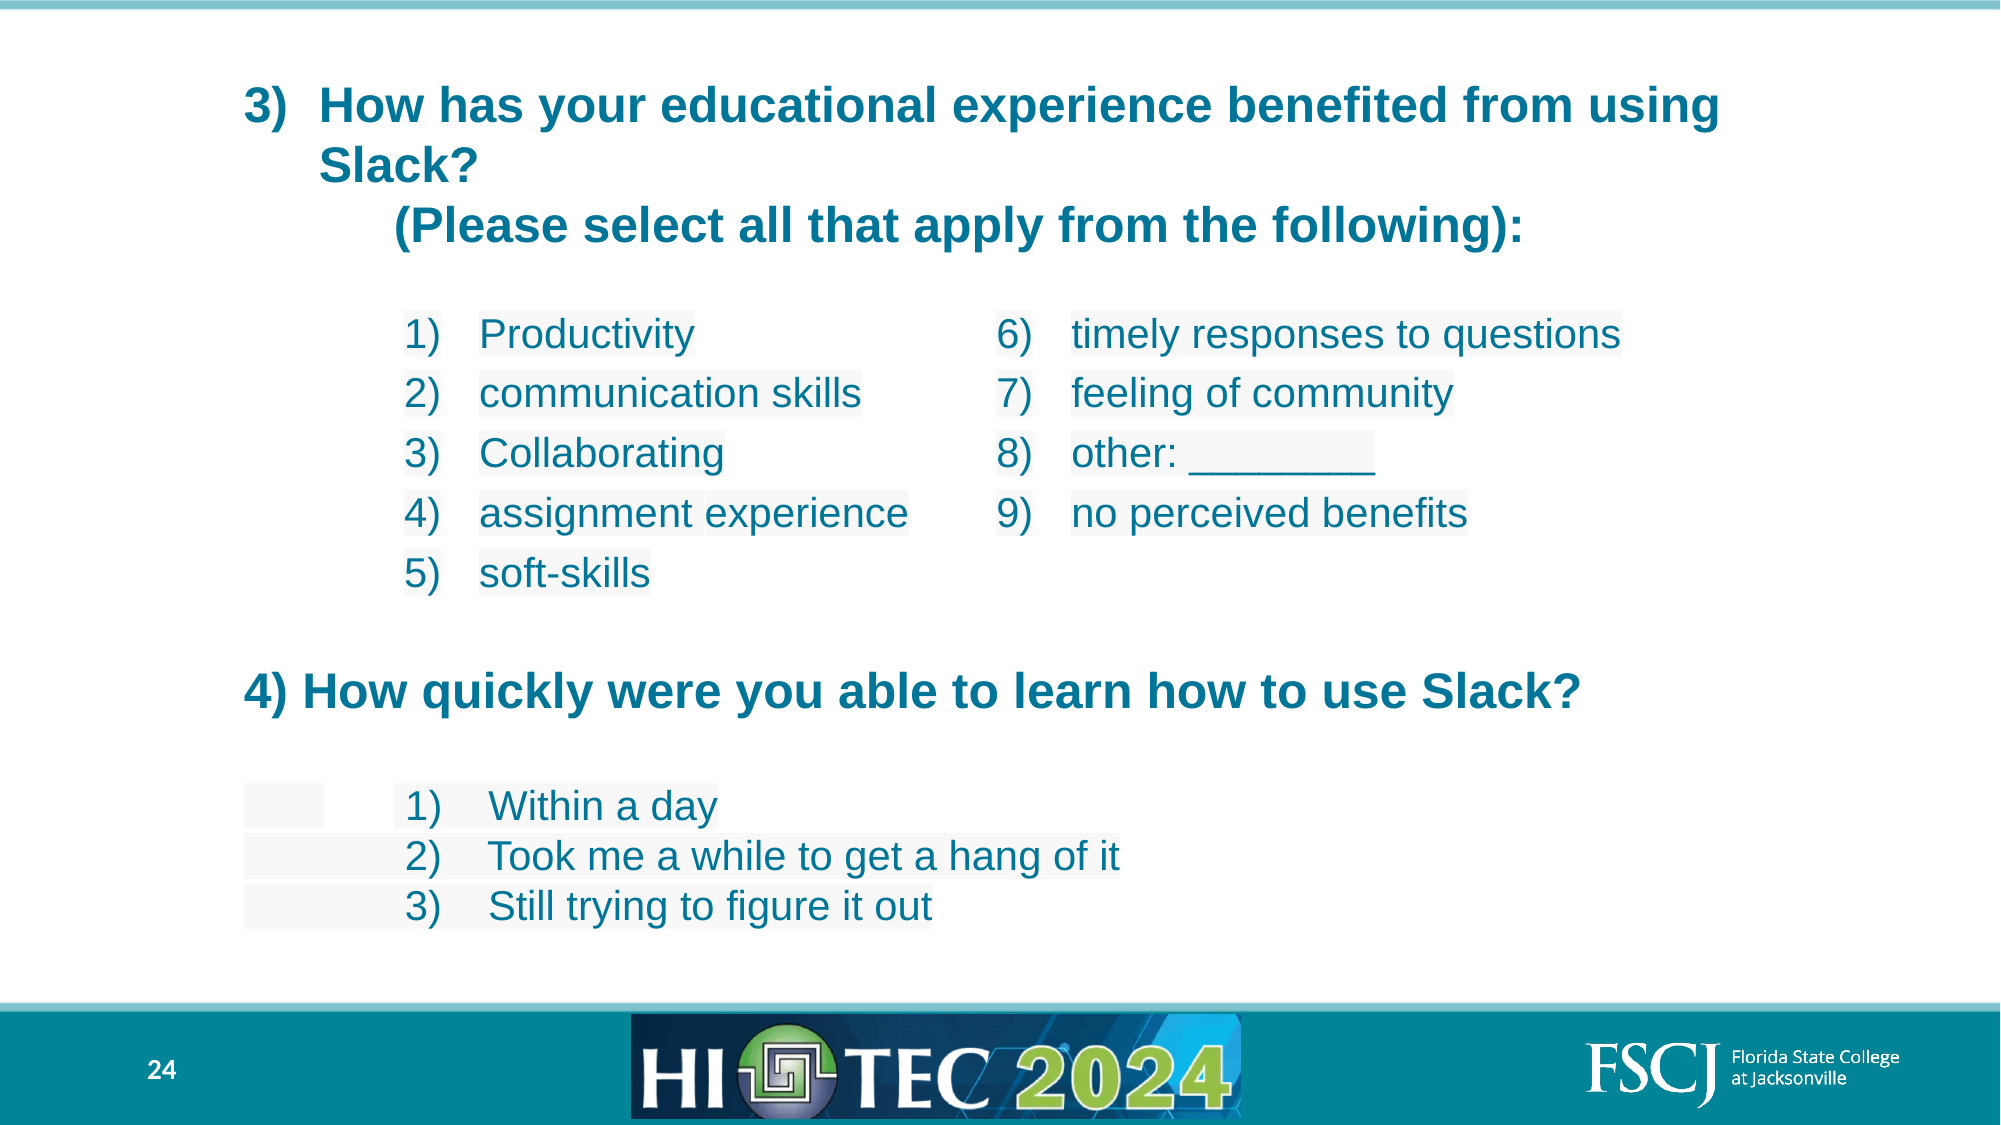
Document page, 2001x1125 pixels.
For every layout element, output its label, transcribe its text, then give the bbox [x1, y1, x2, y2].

text_box Productivity communication skills Collaborating assignment experience soft-skills [389, 295, 948, 651]
text_box How has your educational experience benefited from using Slack? (Please select all that apply from the following): [228, 5, 1766, 261]
text_box 4) How quickly were you able to learn how to use Slack? 1) Within a day 2) Took me a while to get a hang of it 3) Still trying to figure it out [228, 651, 1666, 982]
text_box timely responses to questions feeling of community other: ________ no perceived benefits [981, 295, 1848, 544]
picture [0, 0, 2001, 1125]
